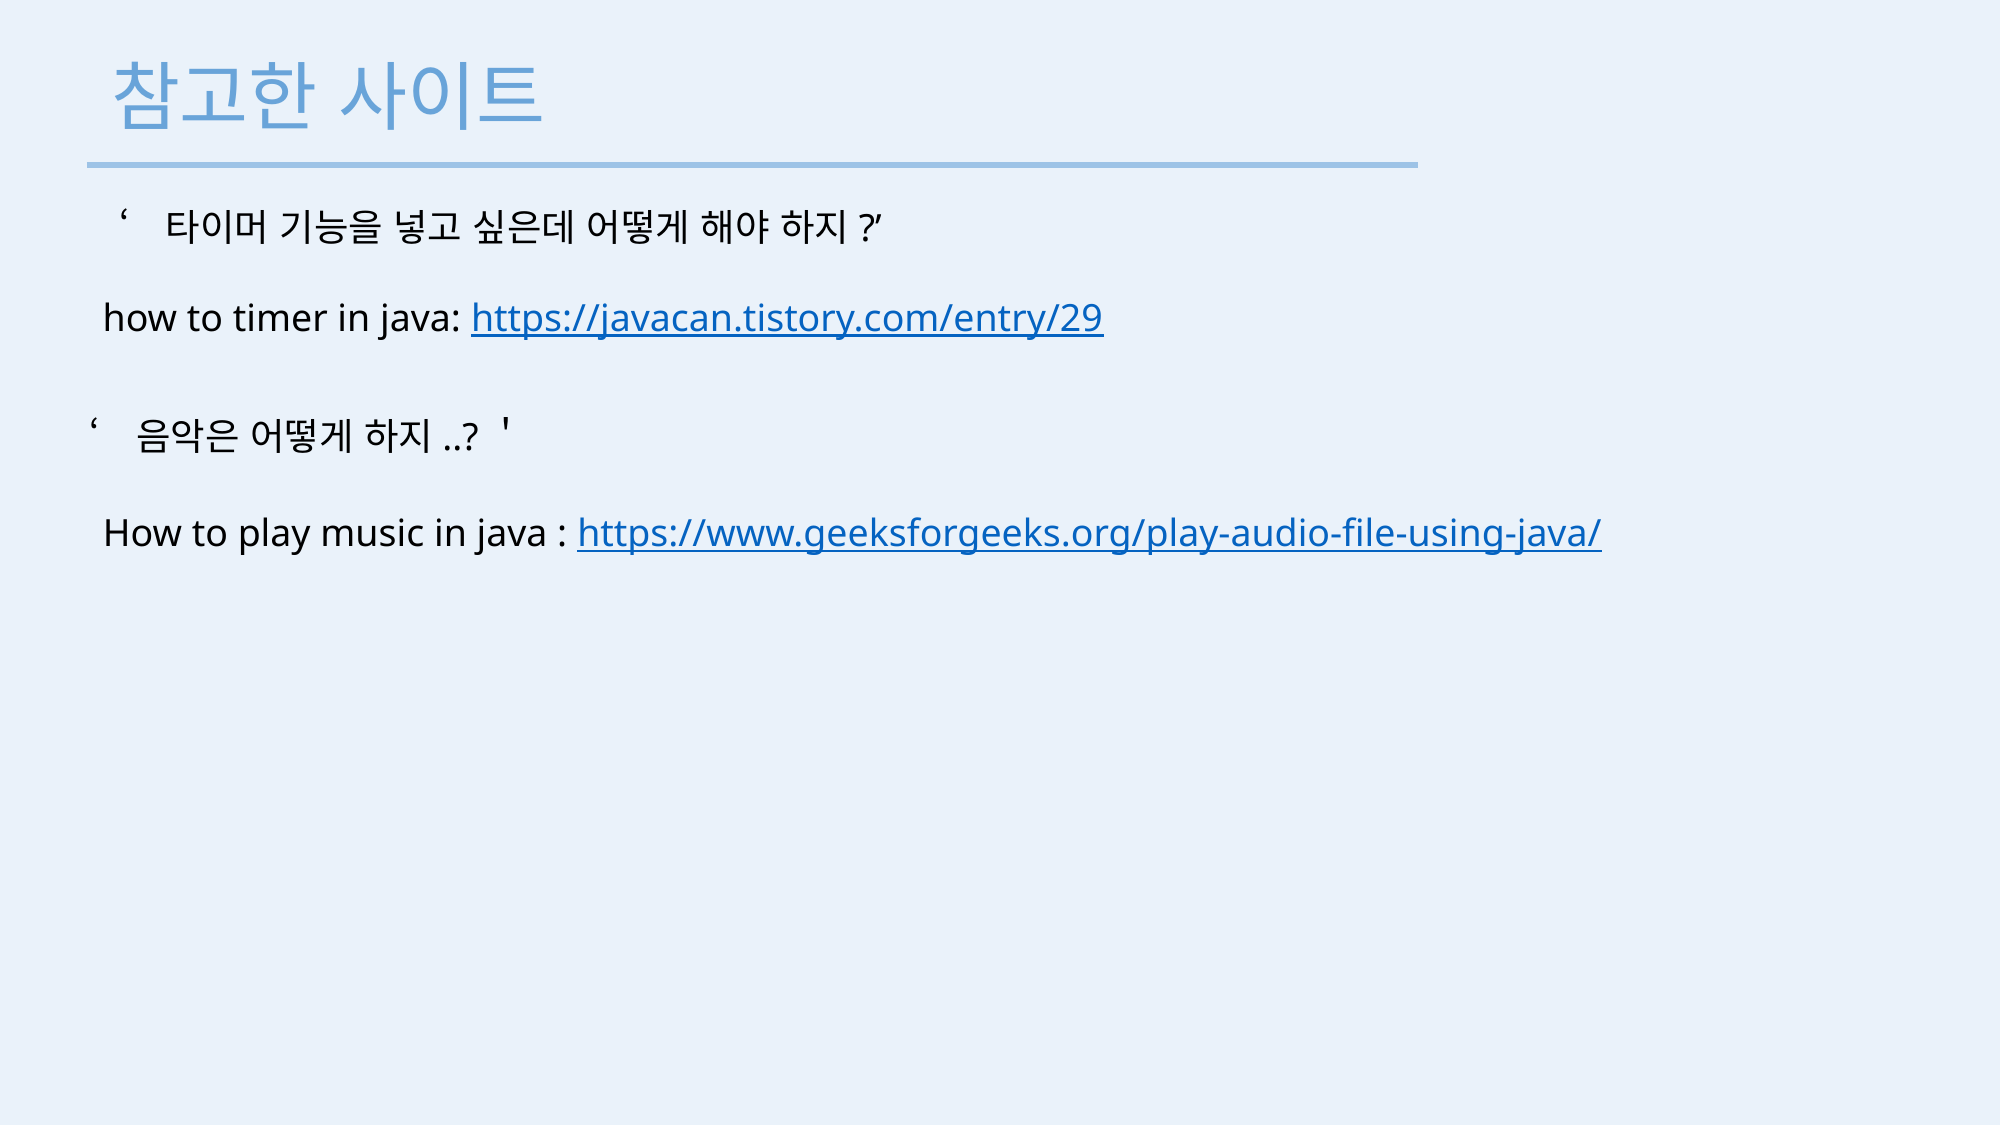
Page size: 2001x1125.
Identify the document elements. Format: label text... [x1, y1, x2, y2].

text_box how to timer in java: https://javacan.tistory.com/entry/29 [87, 286, 1119, 353]
text_box ‘음악은 어떻게 하지..?＇ [75, 405, 540, 466]
text_box How to play music in java : https://www.geeksforgeeks.org/play-audio-file-using-java/ [88, 501, 1618, 568]
text_box 참고한 사이트 [96, 42, 562, 147]
text_box ‘타이머 기능을 넣고 싶은데 어떻게 해야 하지?’ [104, 196, 897, 257]
